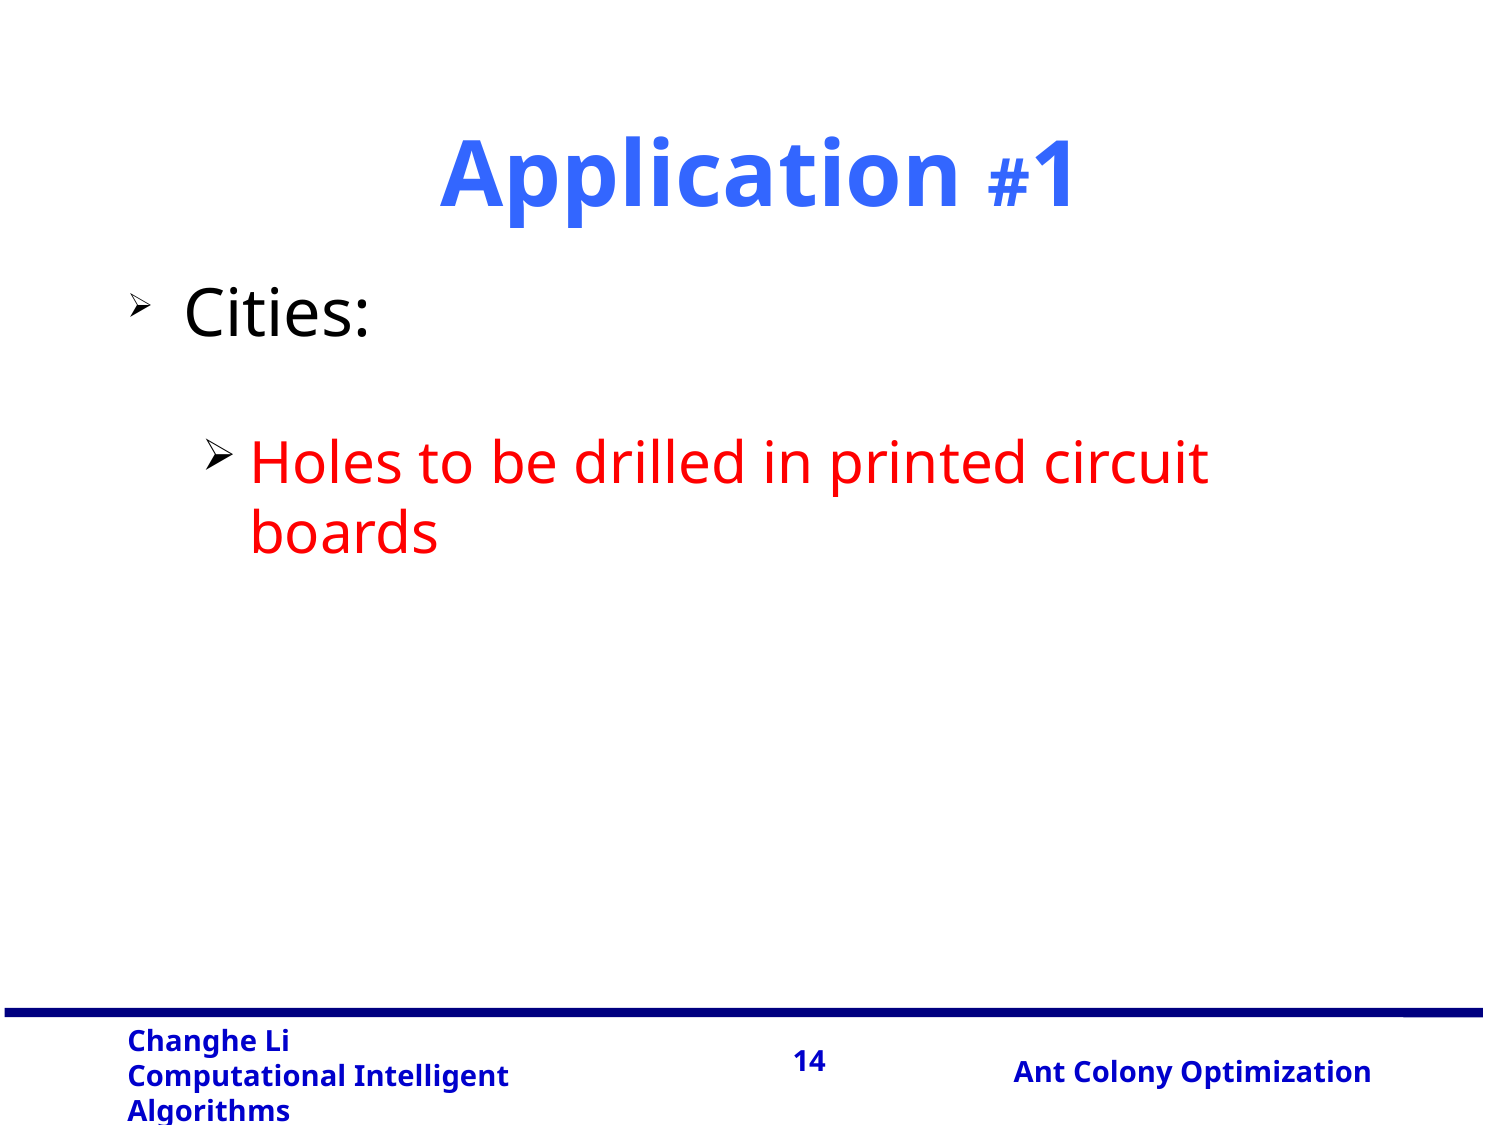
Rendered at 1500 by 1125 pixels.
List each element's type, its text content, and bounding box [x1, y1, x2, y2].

list Cities: Holes to be drilled in printed circuit boards [112, 262, 1388, 988]
title Application #1 [75, 45, 1449, 233]
